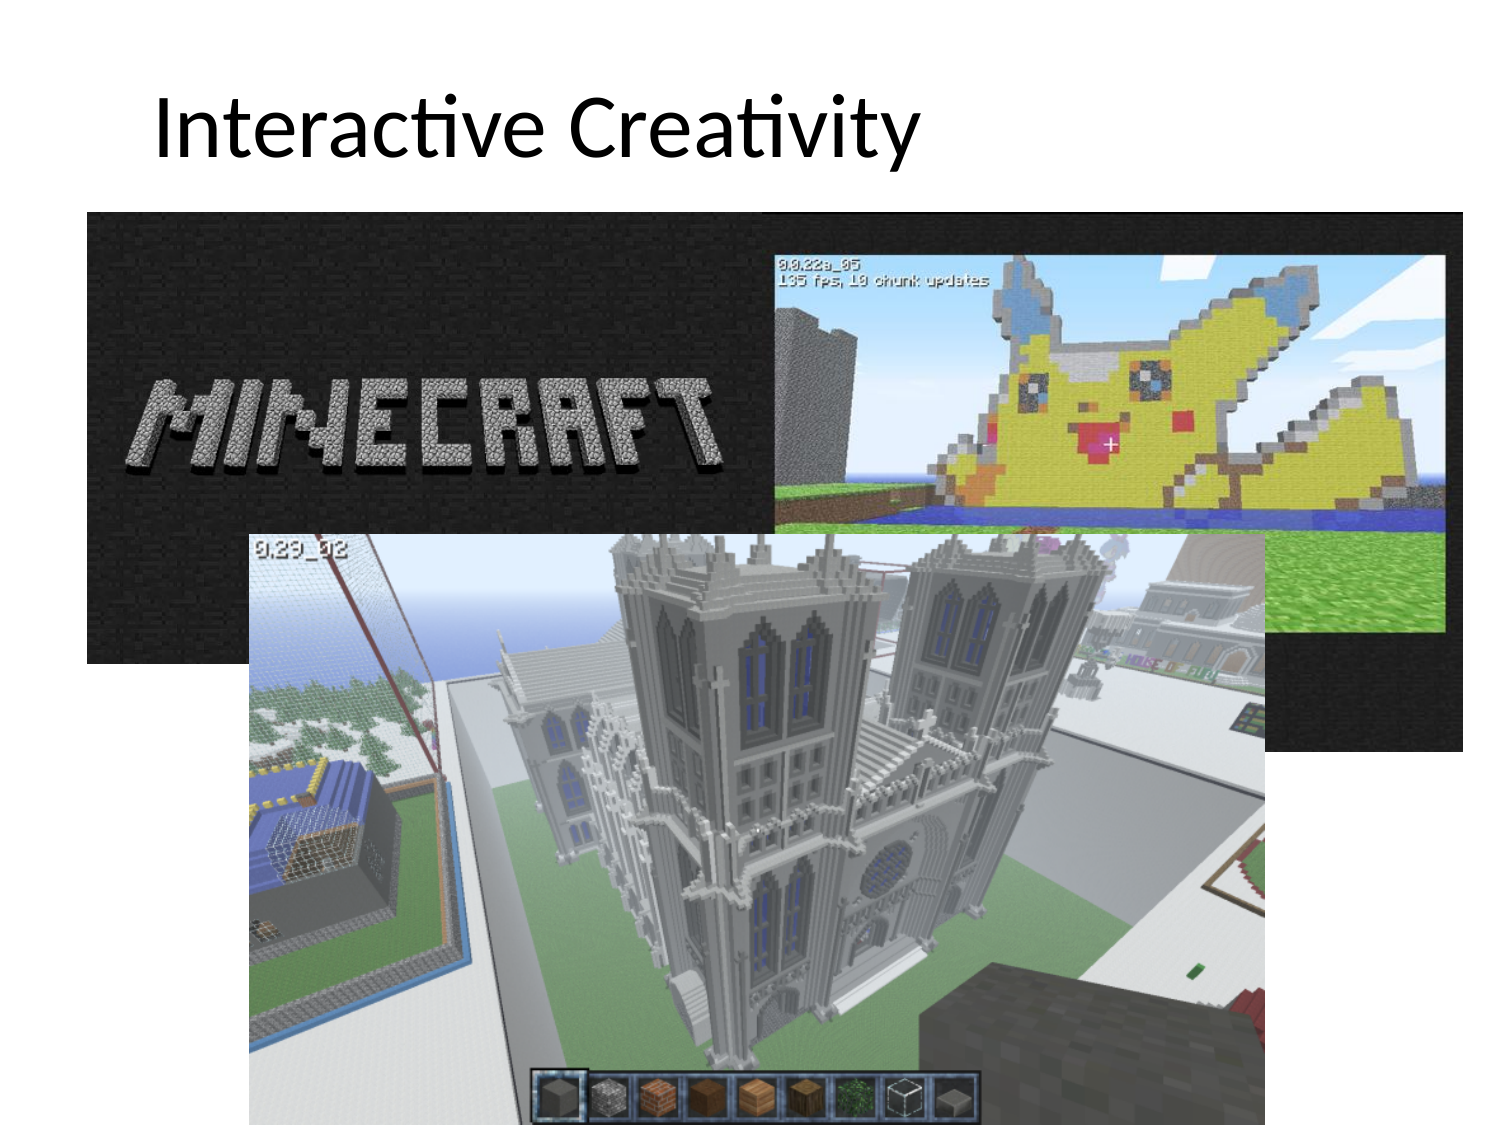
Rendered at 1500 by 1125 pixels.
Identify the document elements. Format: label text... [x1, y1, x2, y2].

title Interactive Creativity [0, 0, 1175, 242]
picture [87, 212, 1463, 1125]
